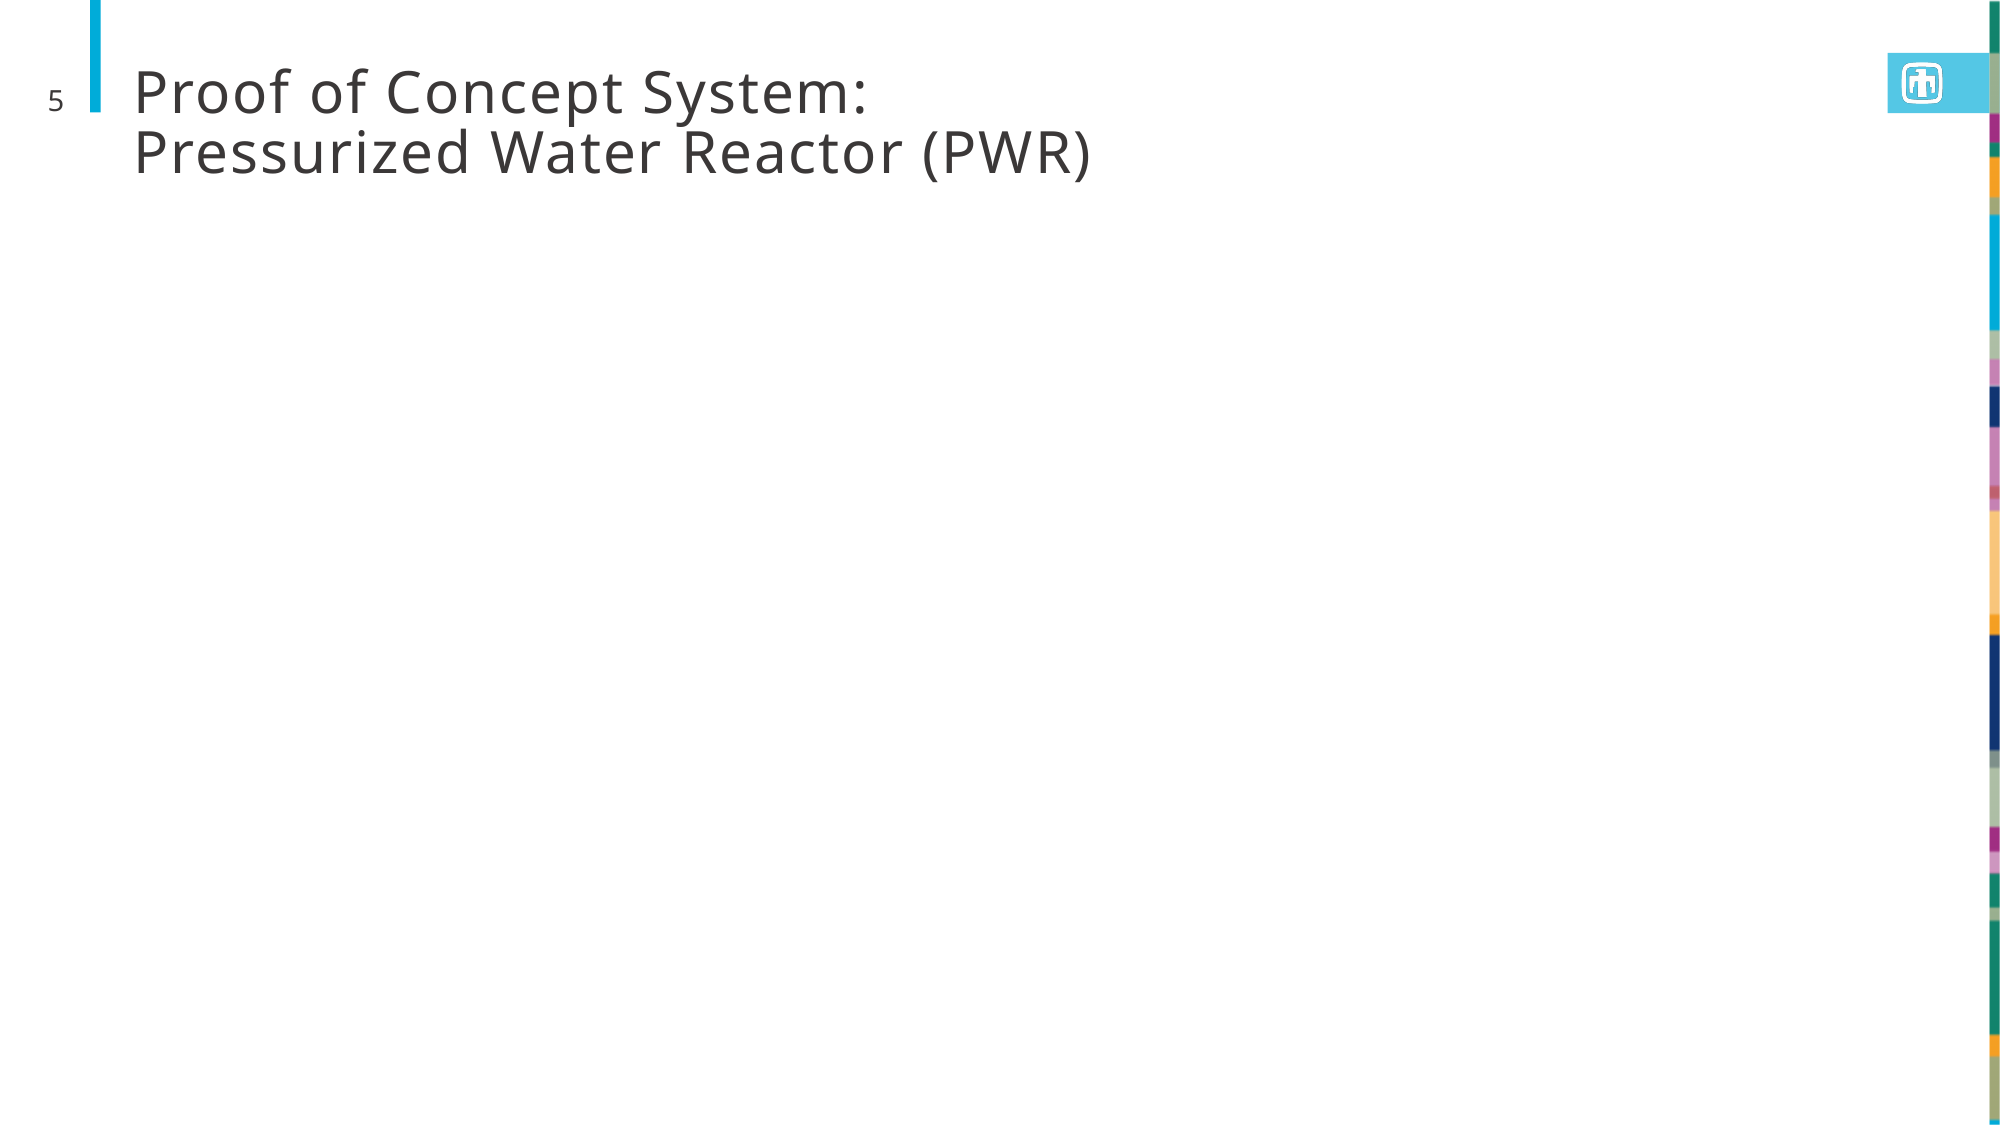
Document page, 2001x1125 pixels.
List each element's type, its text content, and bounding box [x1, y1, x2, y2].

picture [1901, 62, 1944, 104]
slide_number 5 [10, 71, 80, 132]
picture [1990, 330, 1999, 1120]
picture [1990, 1, 1999, 215]
title Proof of Concept System: Pressurized Water Reactor (PWR) [118, 58, 1769, 153]
